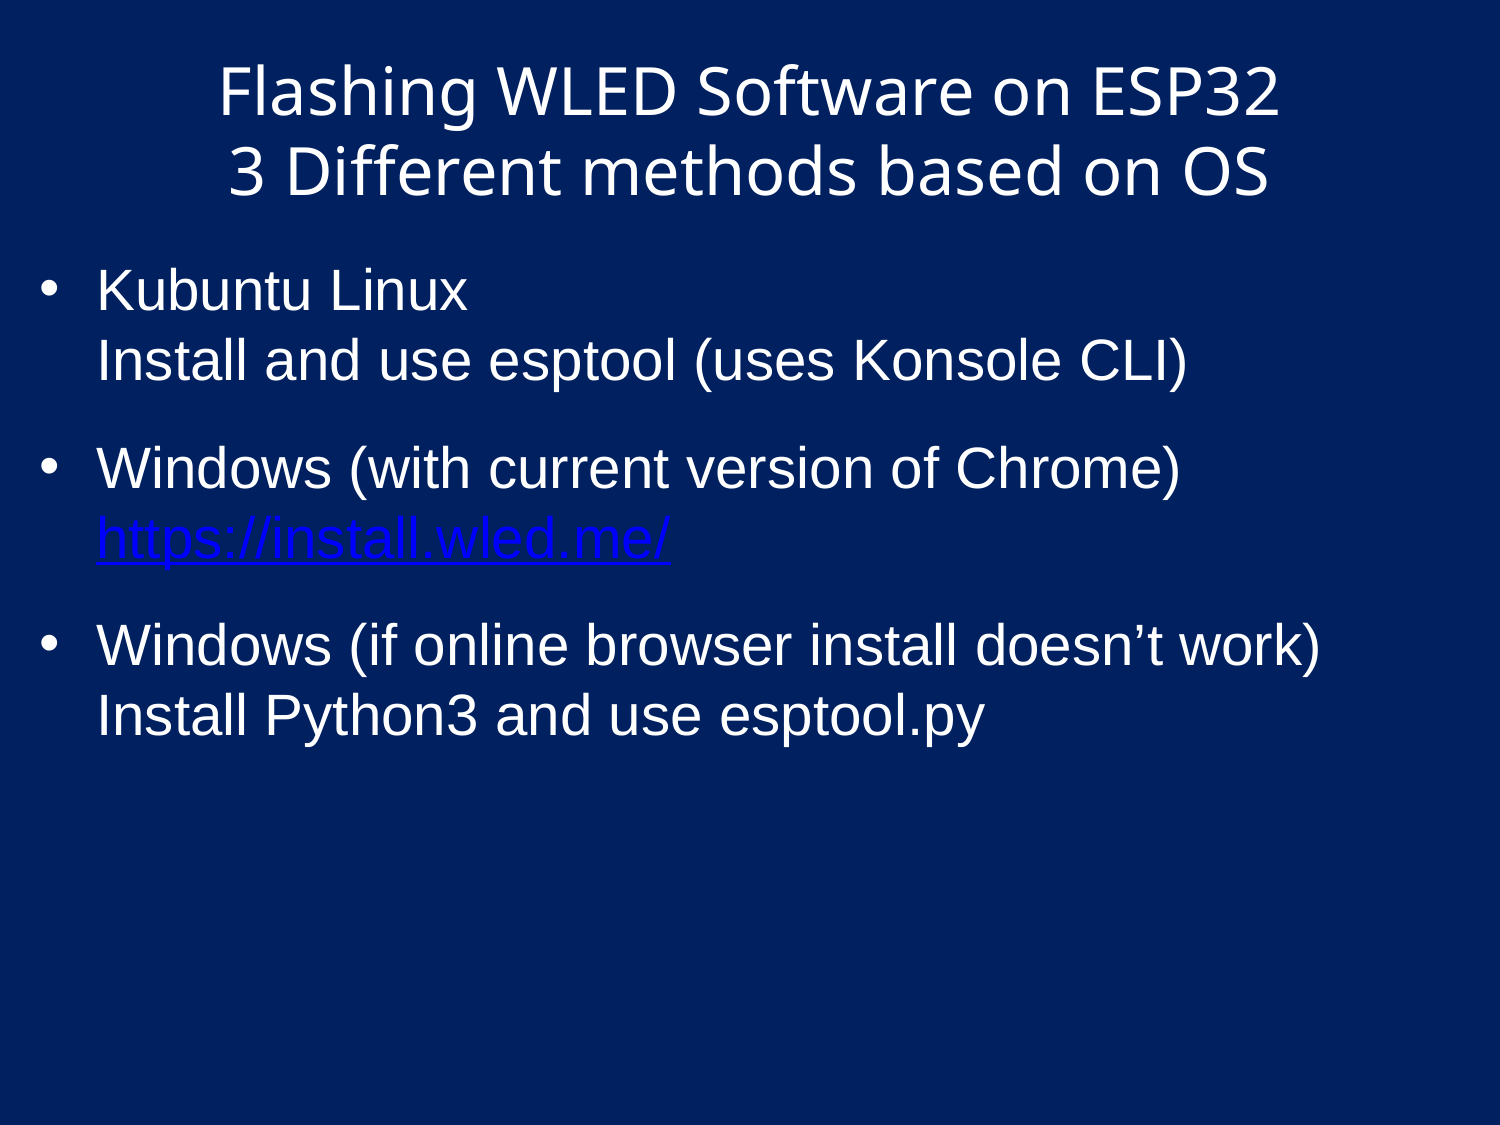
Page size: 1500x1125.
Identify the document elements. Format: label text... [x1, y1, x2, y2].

title Flashing WLED Software on ESP32 3 Different methods based on OS [75, 45, 1425, 213]
list Kubuntu Linux Install and use esptool (uses Konsole CLI) Windows (with current version of Chrome) https://install.wled.me/ Windows (if online browser install doesn’t work) Install Python3 and use esptool.py [24, 200, 1450, 800]
